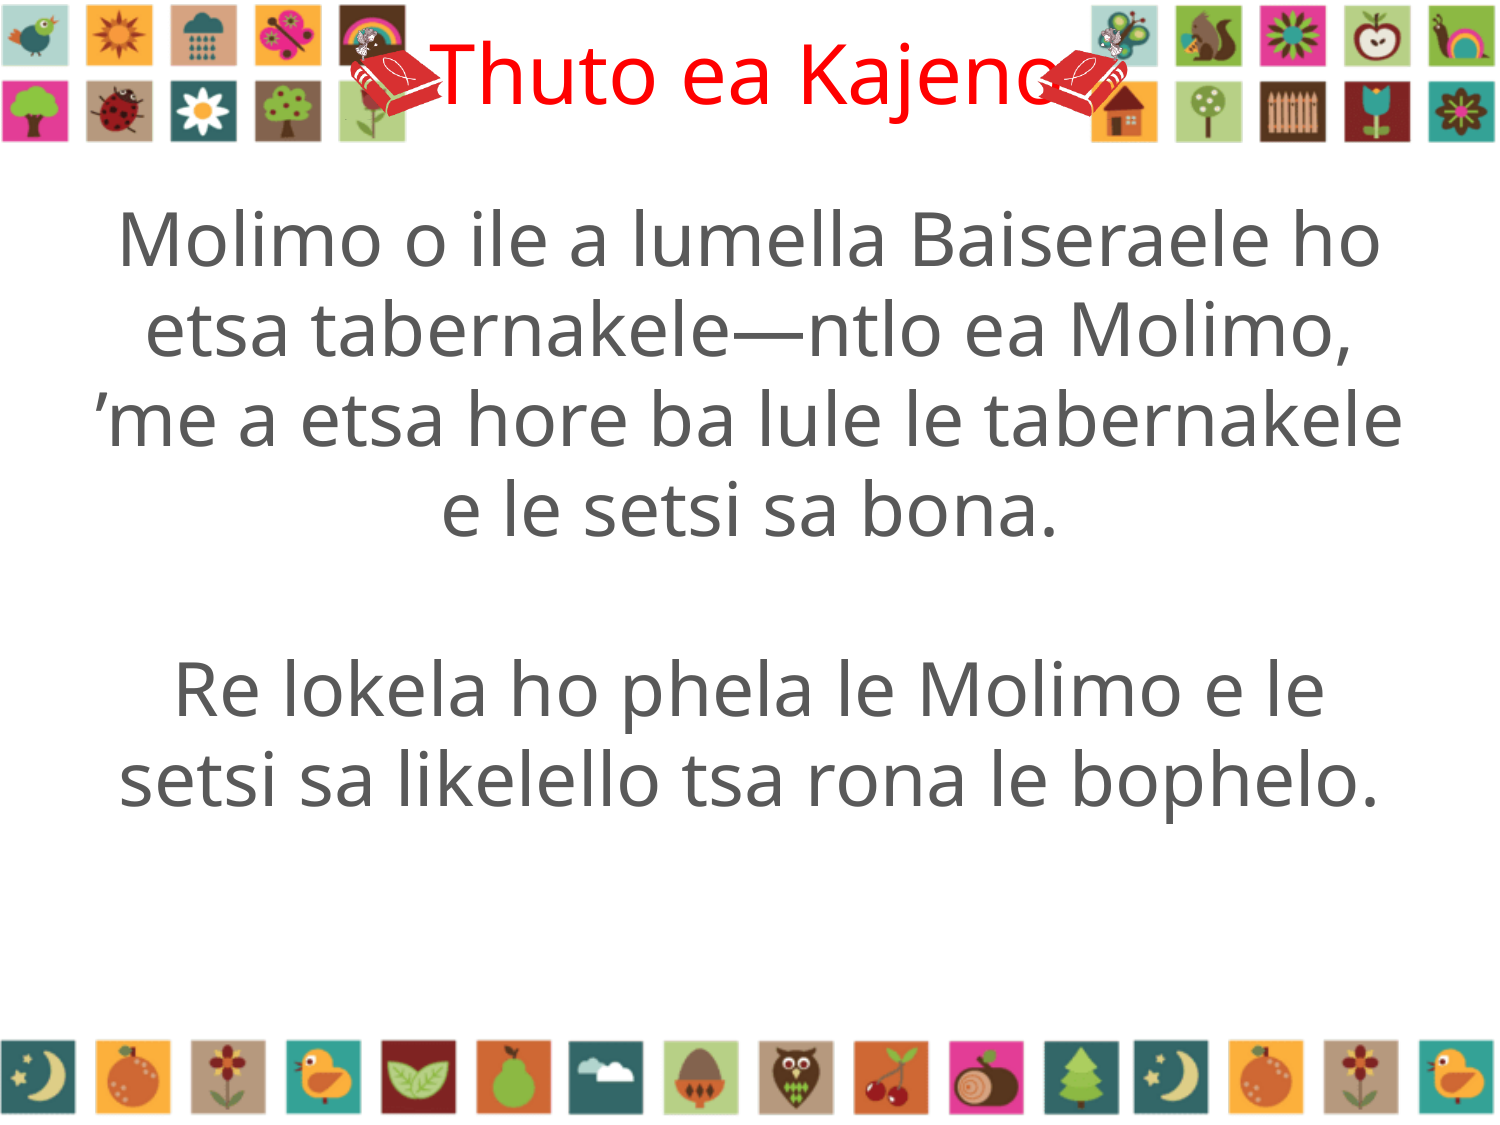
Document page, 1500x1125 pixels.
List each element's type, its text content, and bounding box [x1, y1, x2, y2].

text_box Thuto ea Kajeno [425, 13, 1077, 129]
text_box Molimo o ile a lumella Baiseraele ho etsa tabernakele—ntlo ea Molimo, ’me a etsa hore ba lule le tabernakele e le setsi sa bona. Re lokela ho phela le Molimo e le setsi sa likelello tsa rona le bophelo. [76, 184, 1424, 830]
picture [0, 3, 475, 150]
picture [1005, 3, 1500, 150]
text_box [0, 1028, 1500, 1118]
